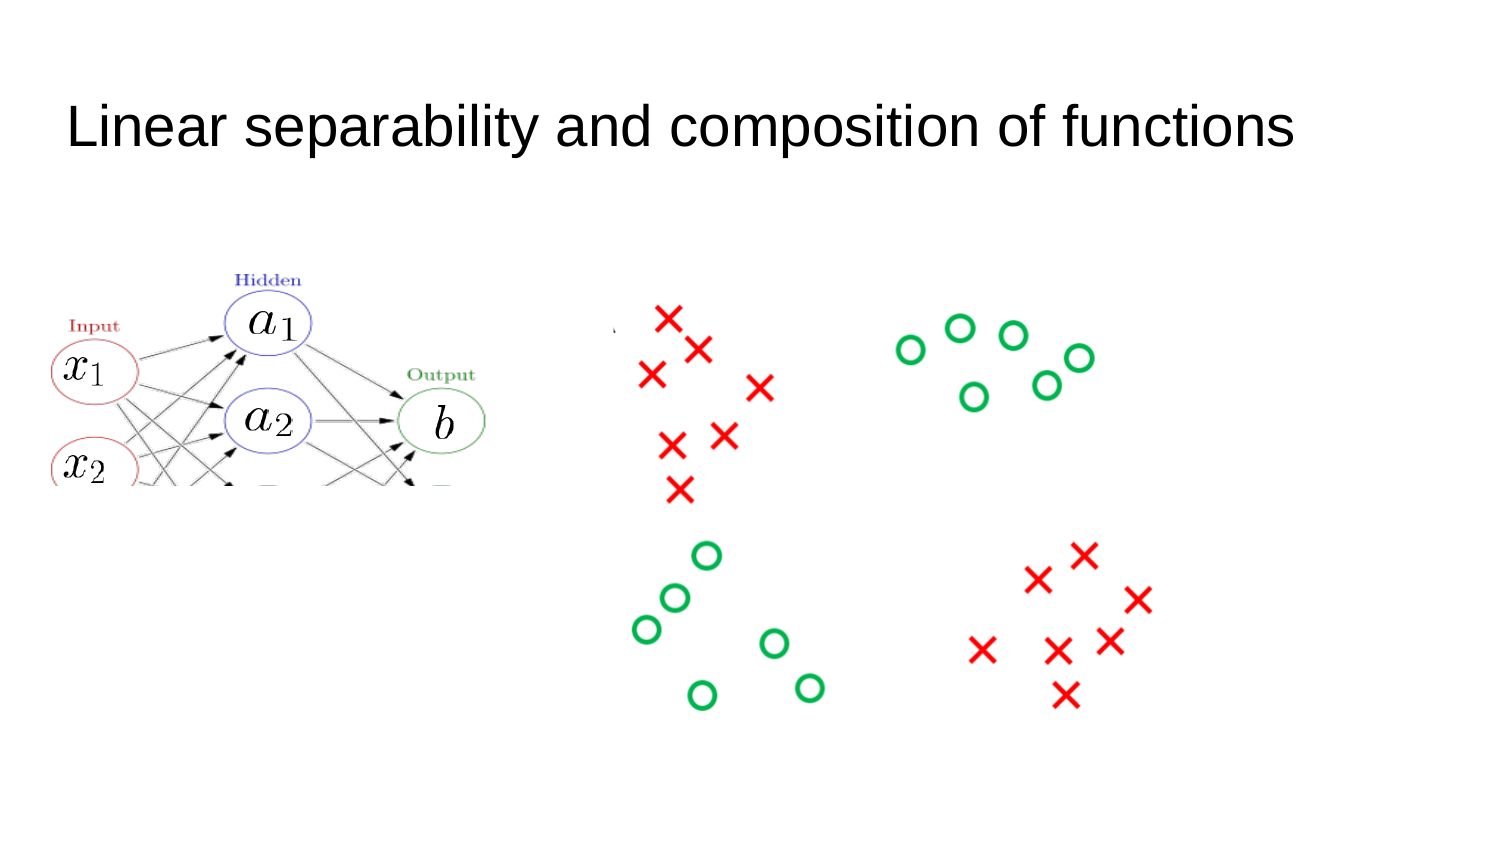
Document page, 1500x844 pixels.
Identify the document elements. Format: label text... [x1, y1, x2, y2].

picture [613, 272, 1169, 734]
picture [50, 272, 487, 486]
title Linear separability and composition of functions [51, 72, 1449, 167]
